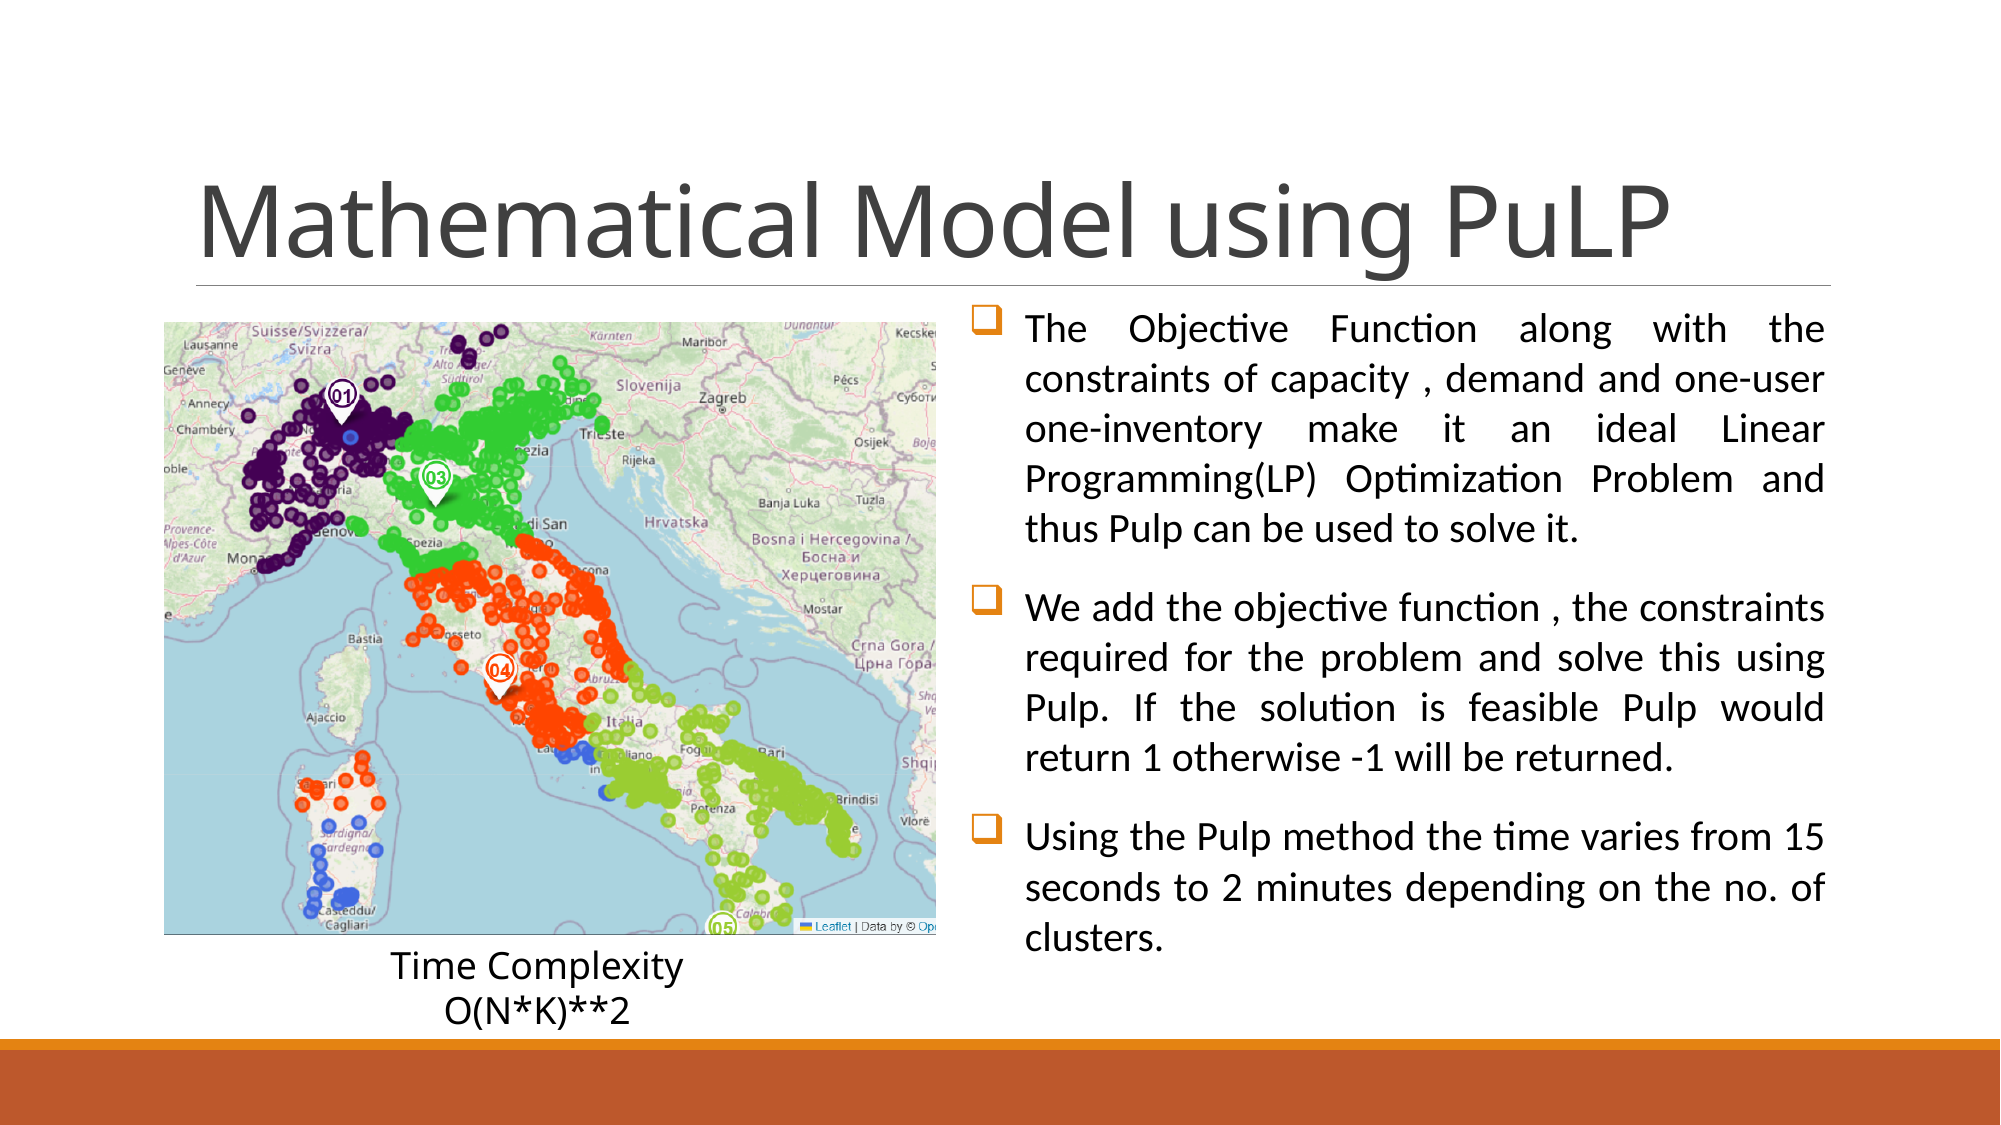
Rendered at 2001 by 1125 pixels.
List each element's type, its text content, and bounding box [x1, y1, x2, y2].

text_box Time Complexity O(N*K)**2 [375, 942, 699, 1040]
picture [164, 321, 936, 935]
title Mathematical Model using PuLP [180, 47, 1830, 285]
text_box The Objective Function along with the constraints of capacity , demand and one-user one-inventory make it an ideal Linear Programming(LP) Optimization Problem and thus Pulp can be used to solve it. We add the objective function , the constraints required for the problem and solve this using Pulp. If the solution is feasible Pulp would return 1 otherwise -1 will be returned. Using the Pulp method the time varies from 15 seconds to 2 minutes depending on the no. of clusters. [953, 293, 1841, 967]
